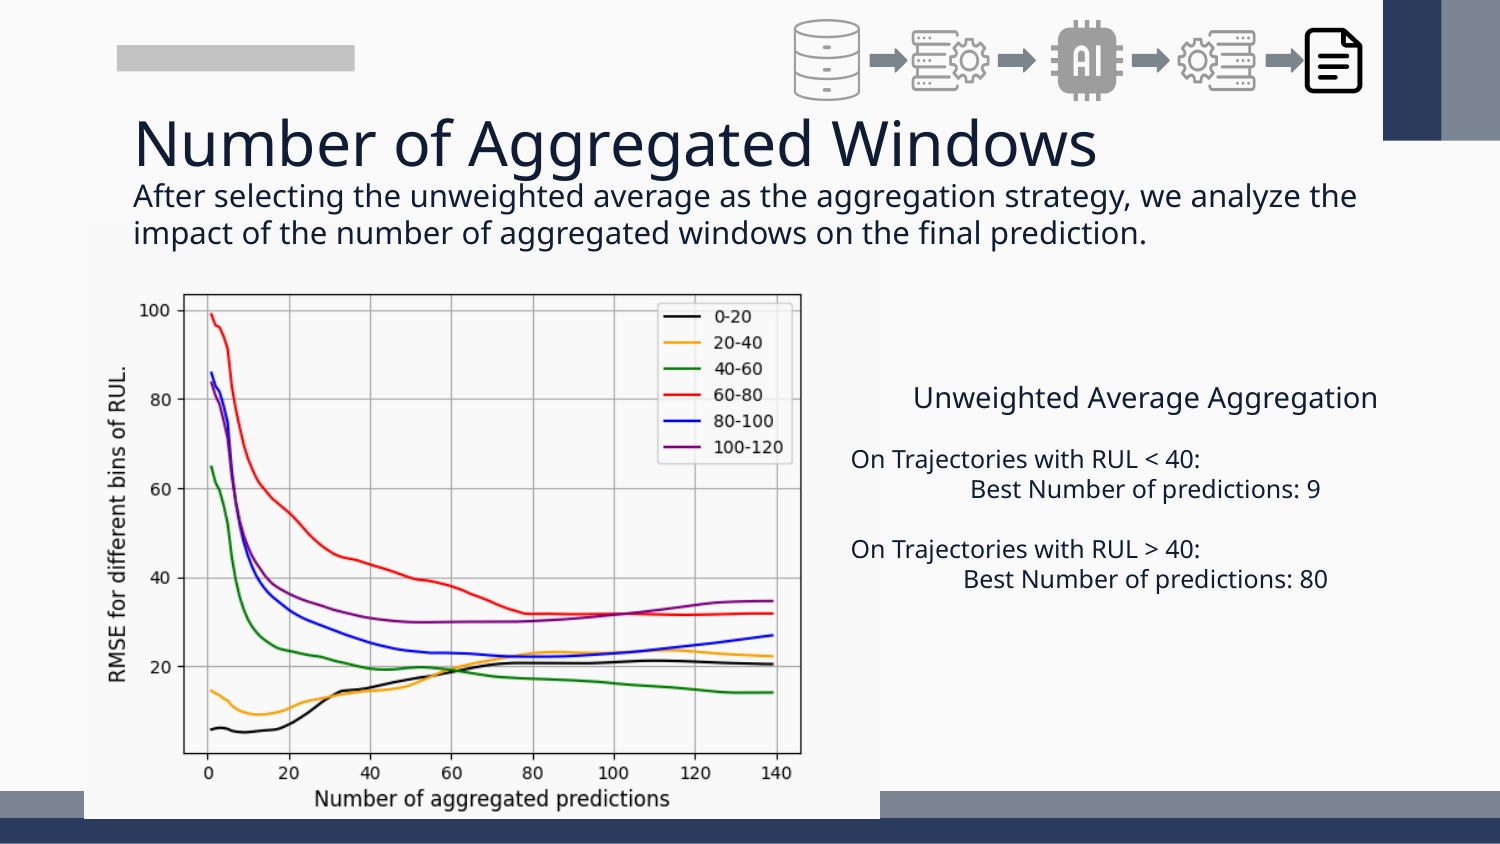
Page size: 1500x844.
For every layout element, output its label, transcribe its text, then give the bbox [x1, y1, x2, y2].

picture [84, 222, 881, 820]
title Number of Aggregated Windows [118, 88, 1457, 183]
text_box Unweighted Average Aggregation On Trajectories with RUL < 40: Best Number of predictions: 9 On Trajectories with RUL > 40: Best Number of predictions: 80 [884, 364, 1457, 639]
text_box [790, 10, 1373, 111]
text_box After selecting the unweighted average as the aggregation strategy, we analyze the impact of the number of aggregated windows on the final prediction. [118, 160, 1382, 272]
